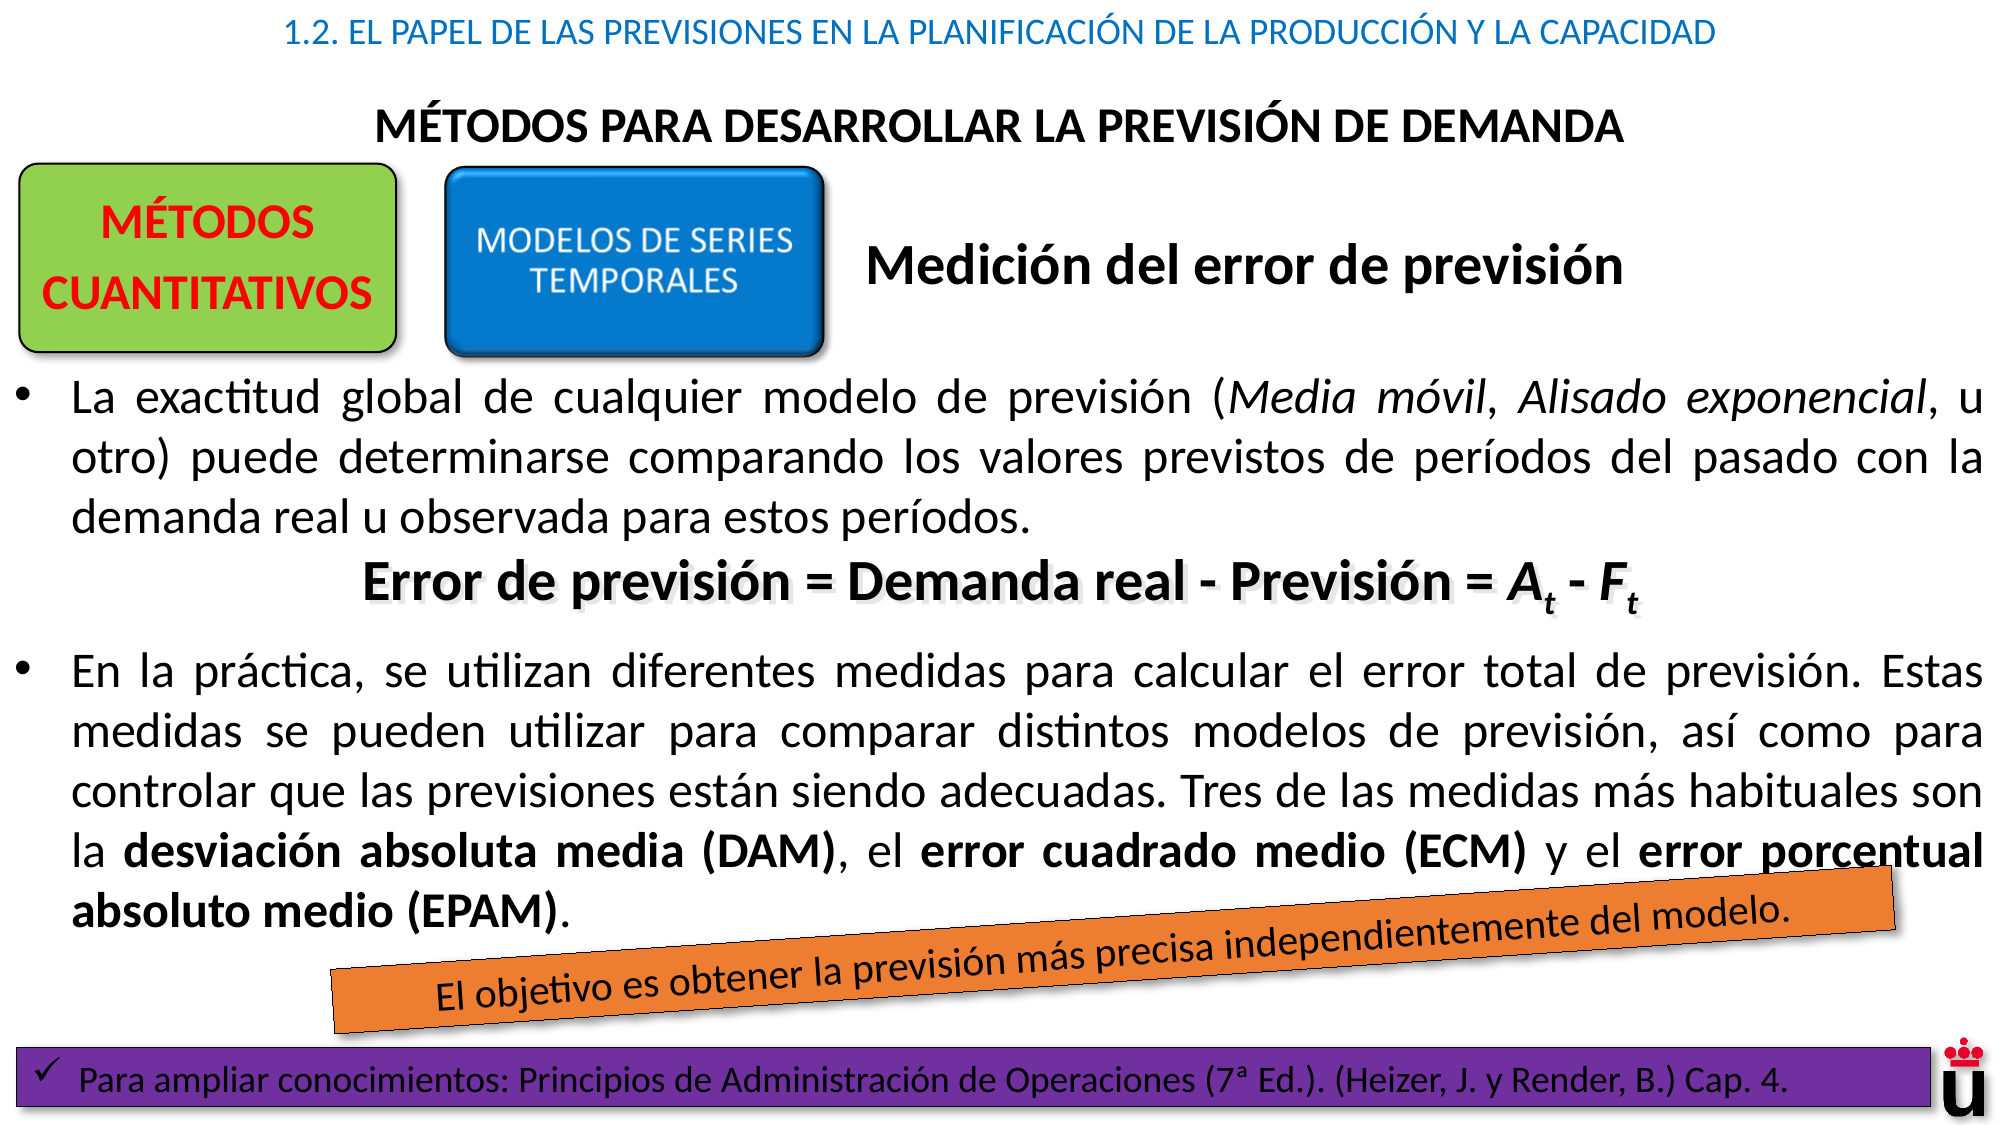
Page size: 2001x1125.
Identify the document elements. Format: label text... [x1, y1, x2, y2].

picture [438, 160, 839, 372]
text_box Medición del error de previsión [850, 227, 1640, 305]
text_box La exactitud global de cualquier modelo de previsión (Media móvil, Alisado exponencial, u otro) puede determinarse comparando los valores previstos de períodos del pasado con la demanda real u observada para estos períodos. [0, 356, 2000, 551]
text_box 1.2. EL PAPEL DE LAS PREVISIONES EN LA PLANIFICACIÓN DE LA PRODUCCIÓN Y LA CAPACIDAD [0, 0, 2000, 60]
text_box Error de previsión = Demanda real - Previsión = At - Ft [330, 494, 1670, 629]
picture [1918, 1031, 2000, 1125]
text_box En la práctica, se utilizan diferentes medidas para calcular el error total de previsión. Estas medidas se pueden utilizar para comparar distintos modelos de previsión, así como para controlar que las previsiones están siendo adecuadas. Tres de las medidas más habituales son la desviación absoluta media (DAM), el error cuadrado medio (ECM) y el error porcentual absoluto medio (EPAM). [0, 630, 2000, 946]
text_box MÉTODOS PARA DESARROLLAR LA PREVISIÓN DE DEMANDA [360, 85, 1640, 160]
text_box MÉTODOS CUANTITATIVOS [18, 162, 398, 354]
text_box Para ampliar conocimientos: Principios de Administración de Operaciones (7ª Ed.). (Heizer, J. y Render, B.) Cap. 4. [16, 1047, 1918, 1107]
text_box El objetivo es obtener la previsión más precisa independientemente del modelo. [330, 865, 1896, 1034]
